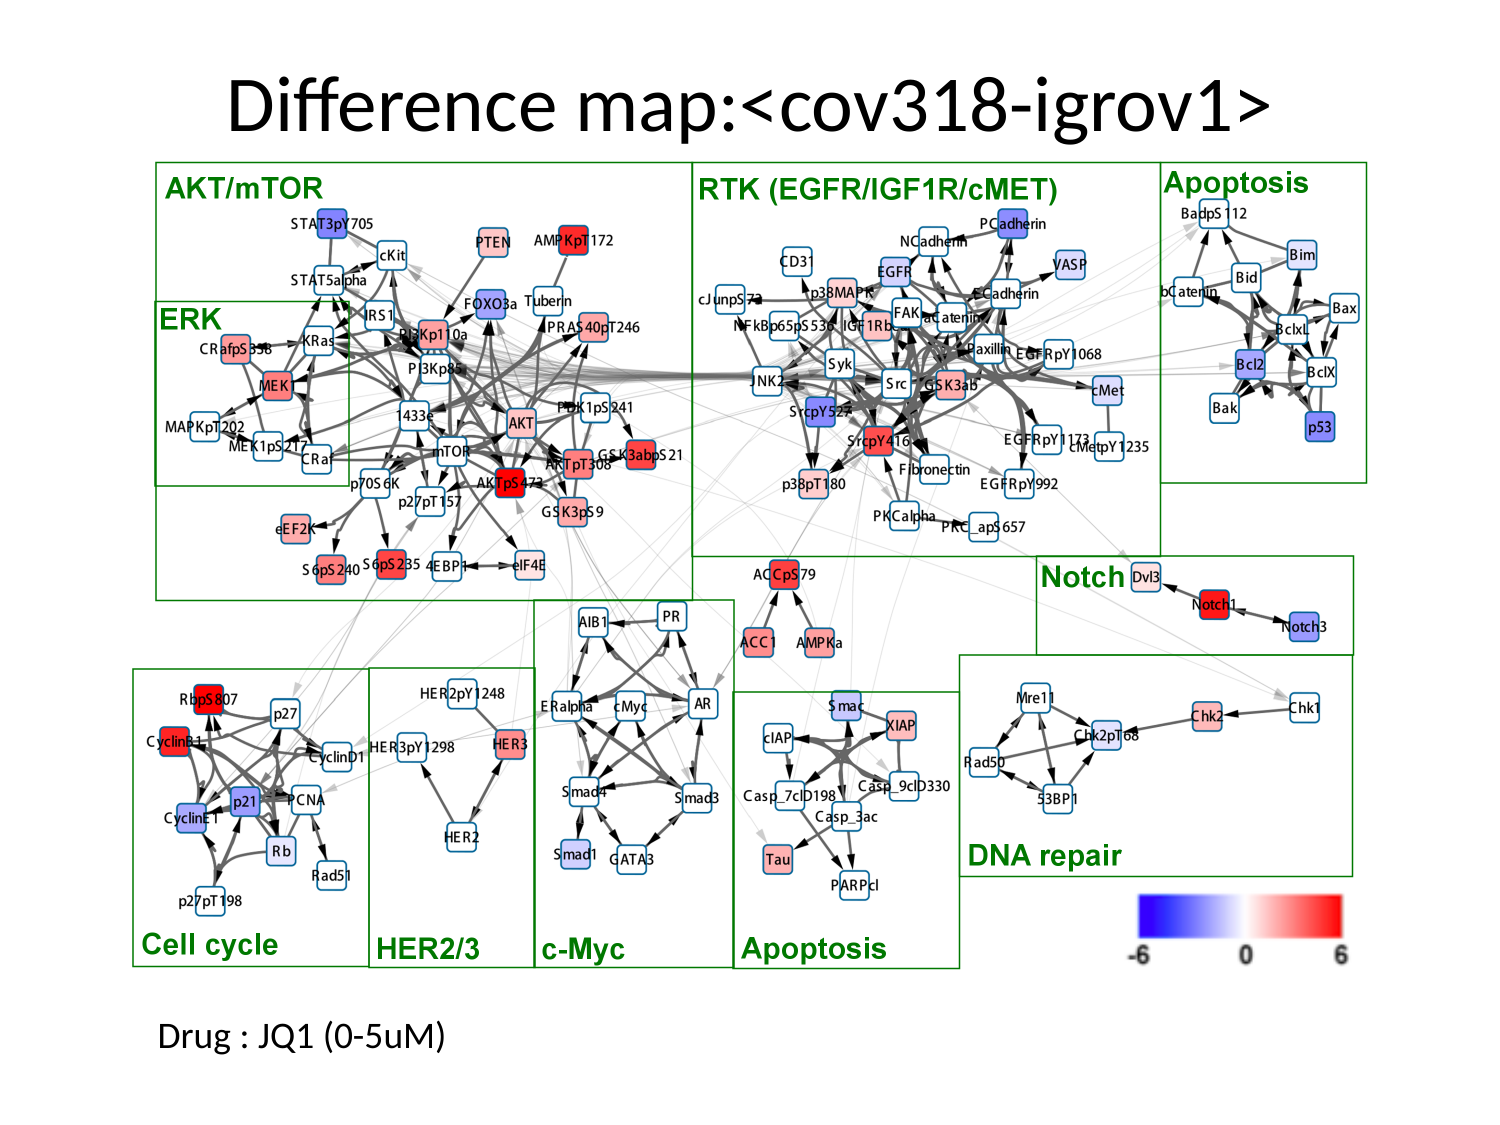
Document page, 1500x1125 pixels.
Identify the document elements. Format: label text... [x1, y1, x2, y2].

text_box Difference map:<cov318-igrov1> [74, 45, 1425, 233]
picture [120, 143, 1379, 978]
text_box Drug : JQ1 (0-5uM) [142, 1003, 462, 1064]
